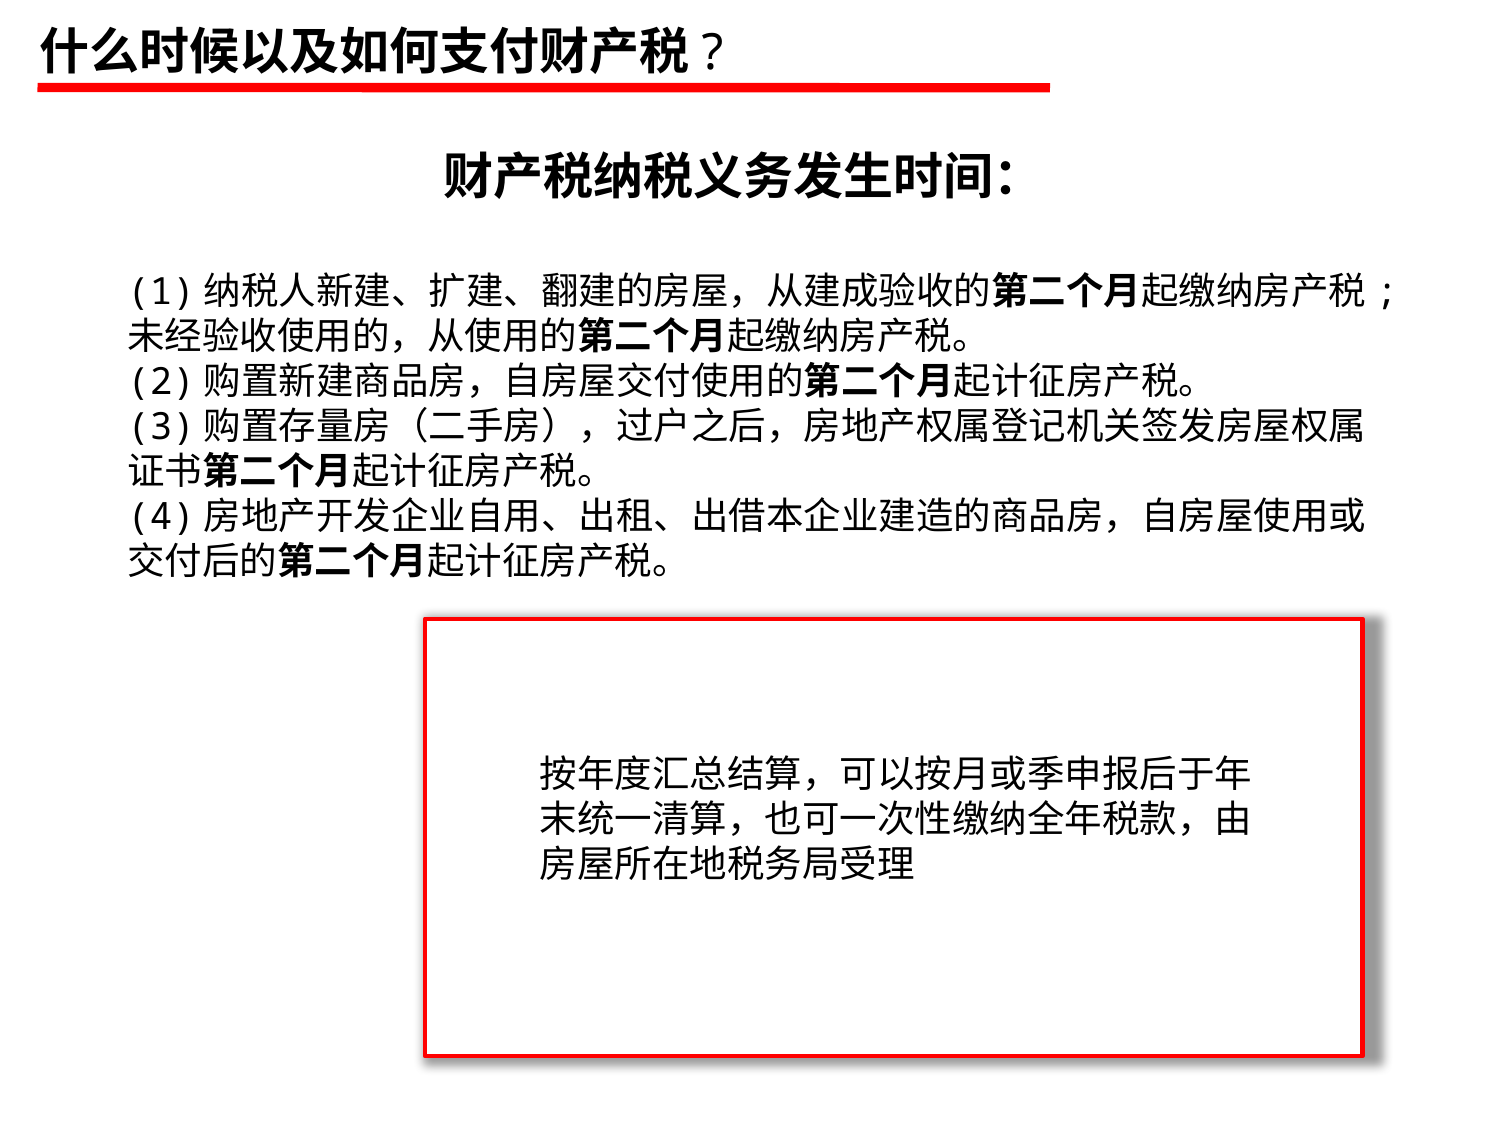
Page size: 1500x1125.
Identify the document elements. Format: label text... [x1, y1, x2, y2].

text_box 财产税纳税义务发生时间： [249, 137, 1238, 213]
text_box 什么时候以及如何支付财产税? [24, 12, 1363, 88]
text_box (1)纳税人新建、扩建、翻建的房屋，从建成验收的第二个月起缴纳房产税;未经验收使用的，从使用的第二个月起缴纳房产税。 (2)购置新建商品房，自房屋交付使用的第二个月起计征房产税。 (3)购置存量房（二手房），过户之后，房地产权属登记机关签发房屋权属证书第二个月起计征房产税。 (4)房地产开发企业自用、出租、出借本企业建造的商品房，自房屋使用或交付后的第二个月起计征房产税。 [112, 259, 1413, 590]
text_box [424, 618, 1363, 1057]
